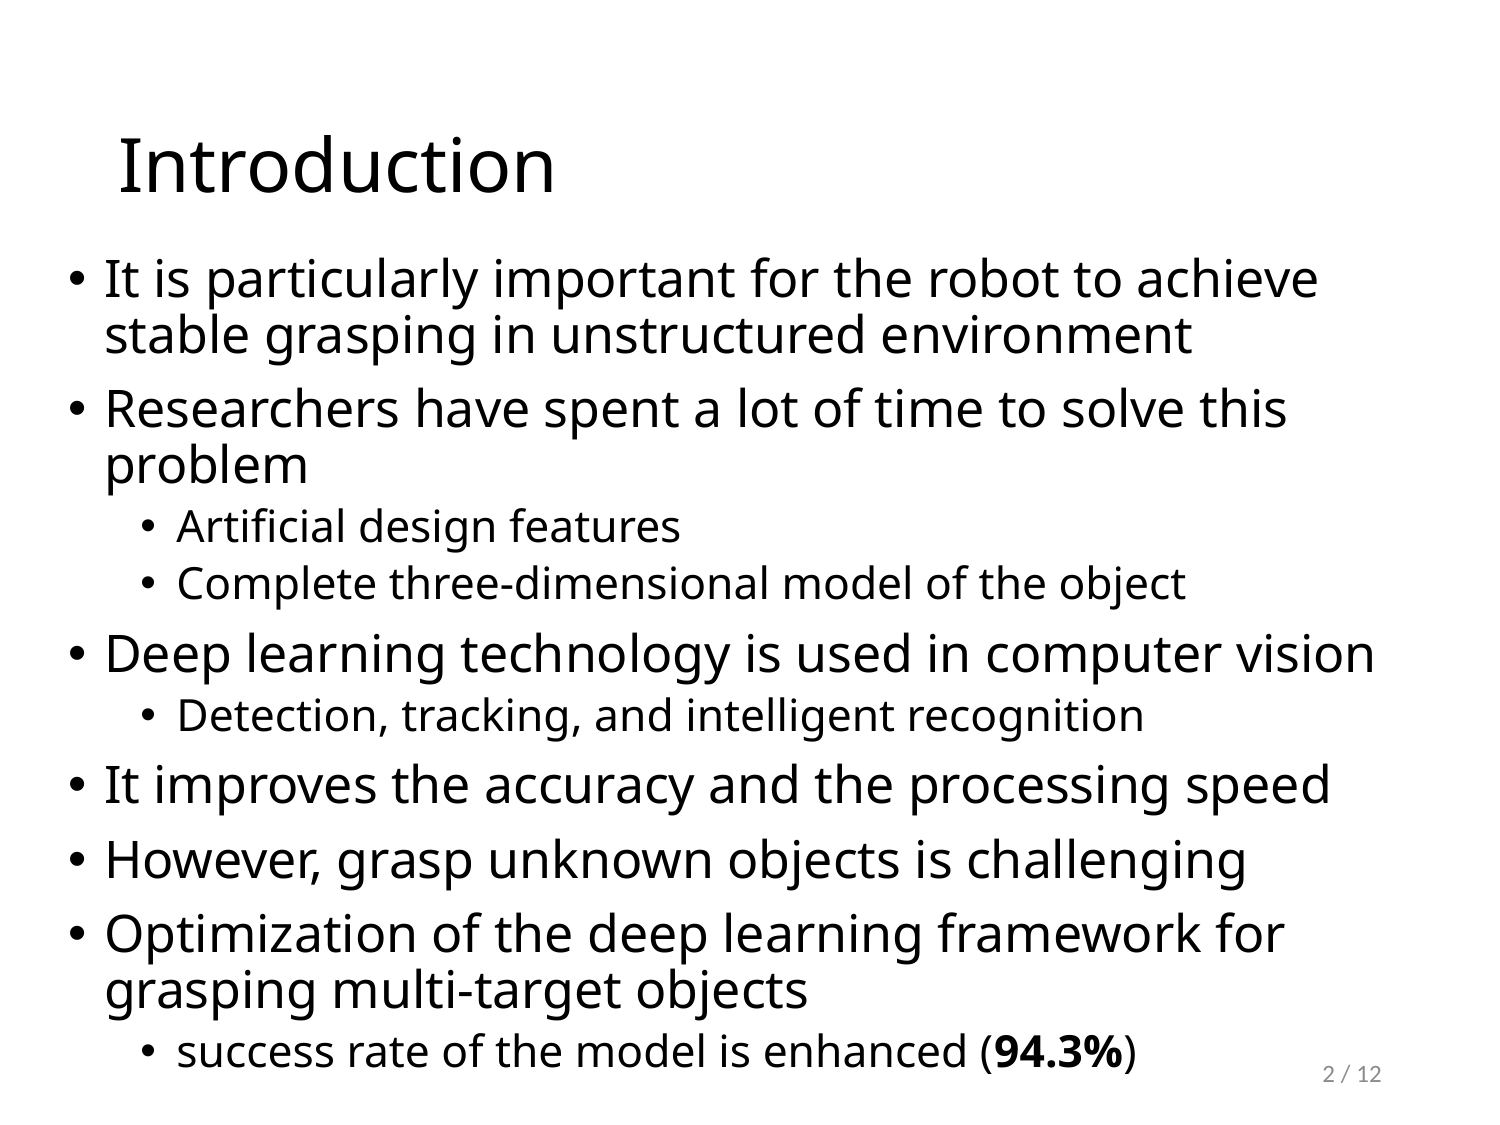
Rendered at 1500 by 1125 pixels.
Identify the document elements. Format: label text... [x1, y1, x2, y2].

title Introduction [103, 59, 1397, 245]
list It is particularly important for the robot to achieve stable grasping in unstructured environment Researchers have spent a lot of time to solve this problem Artificial design features Complete three-dimensional model of the object Deep learning technology is used in computer vision Detection, tracking, and intelligent recognition It improves the accuracy and the processing speed However, grasp unknown objects is challenging Optimization of the deep learning framework for grasping multi-target objects success rate of the model is enhanced (94.3%) [53, 245, 1433, 1096]
slide_number 2 / 12 [1059, 1042, 1397, 1103]
